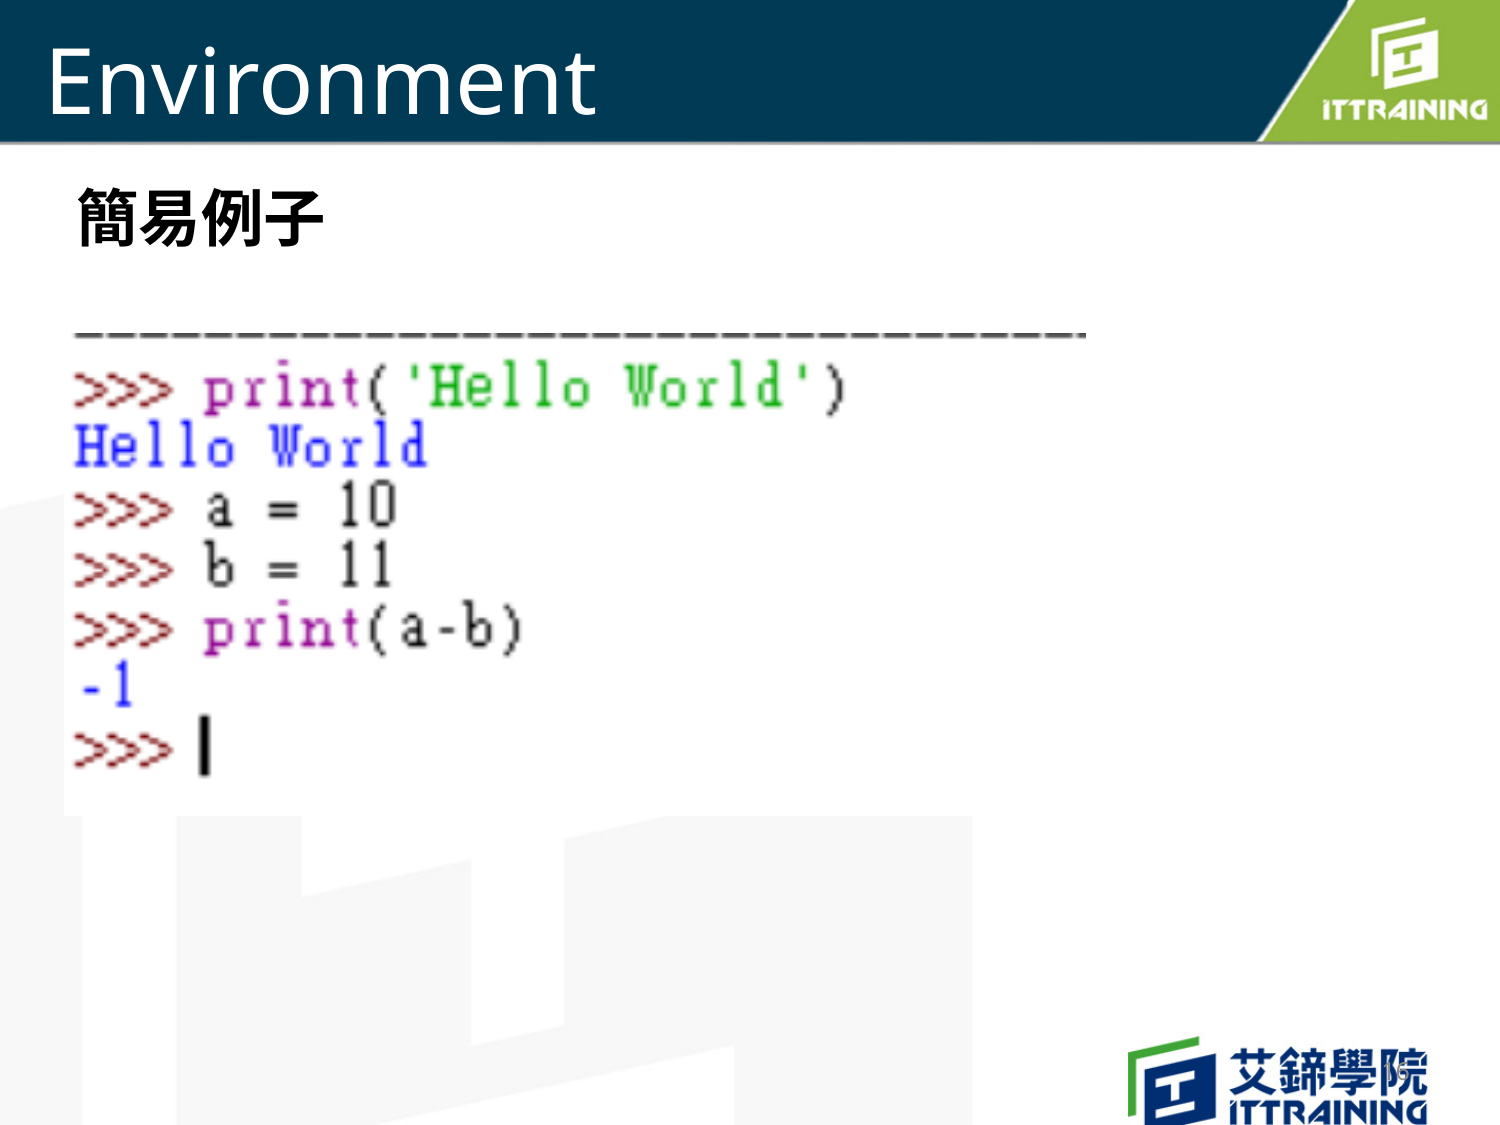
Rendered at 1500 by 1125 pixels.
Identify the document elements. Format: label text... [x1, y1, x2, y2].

picture [0, 0, 1500, 1125]
slide_number 16 [1074, 1042, 1425, 1103]
title Environment [29, 0, 1380, 172]
text_box 簡易例子 [61, 171, 341, 261]
